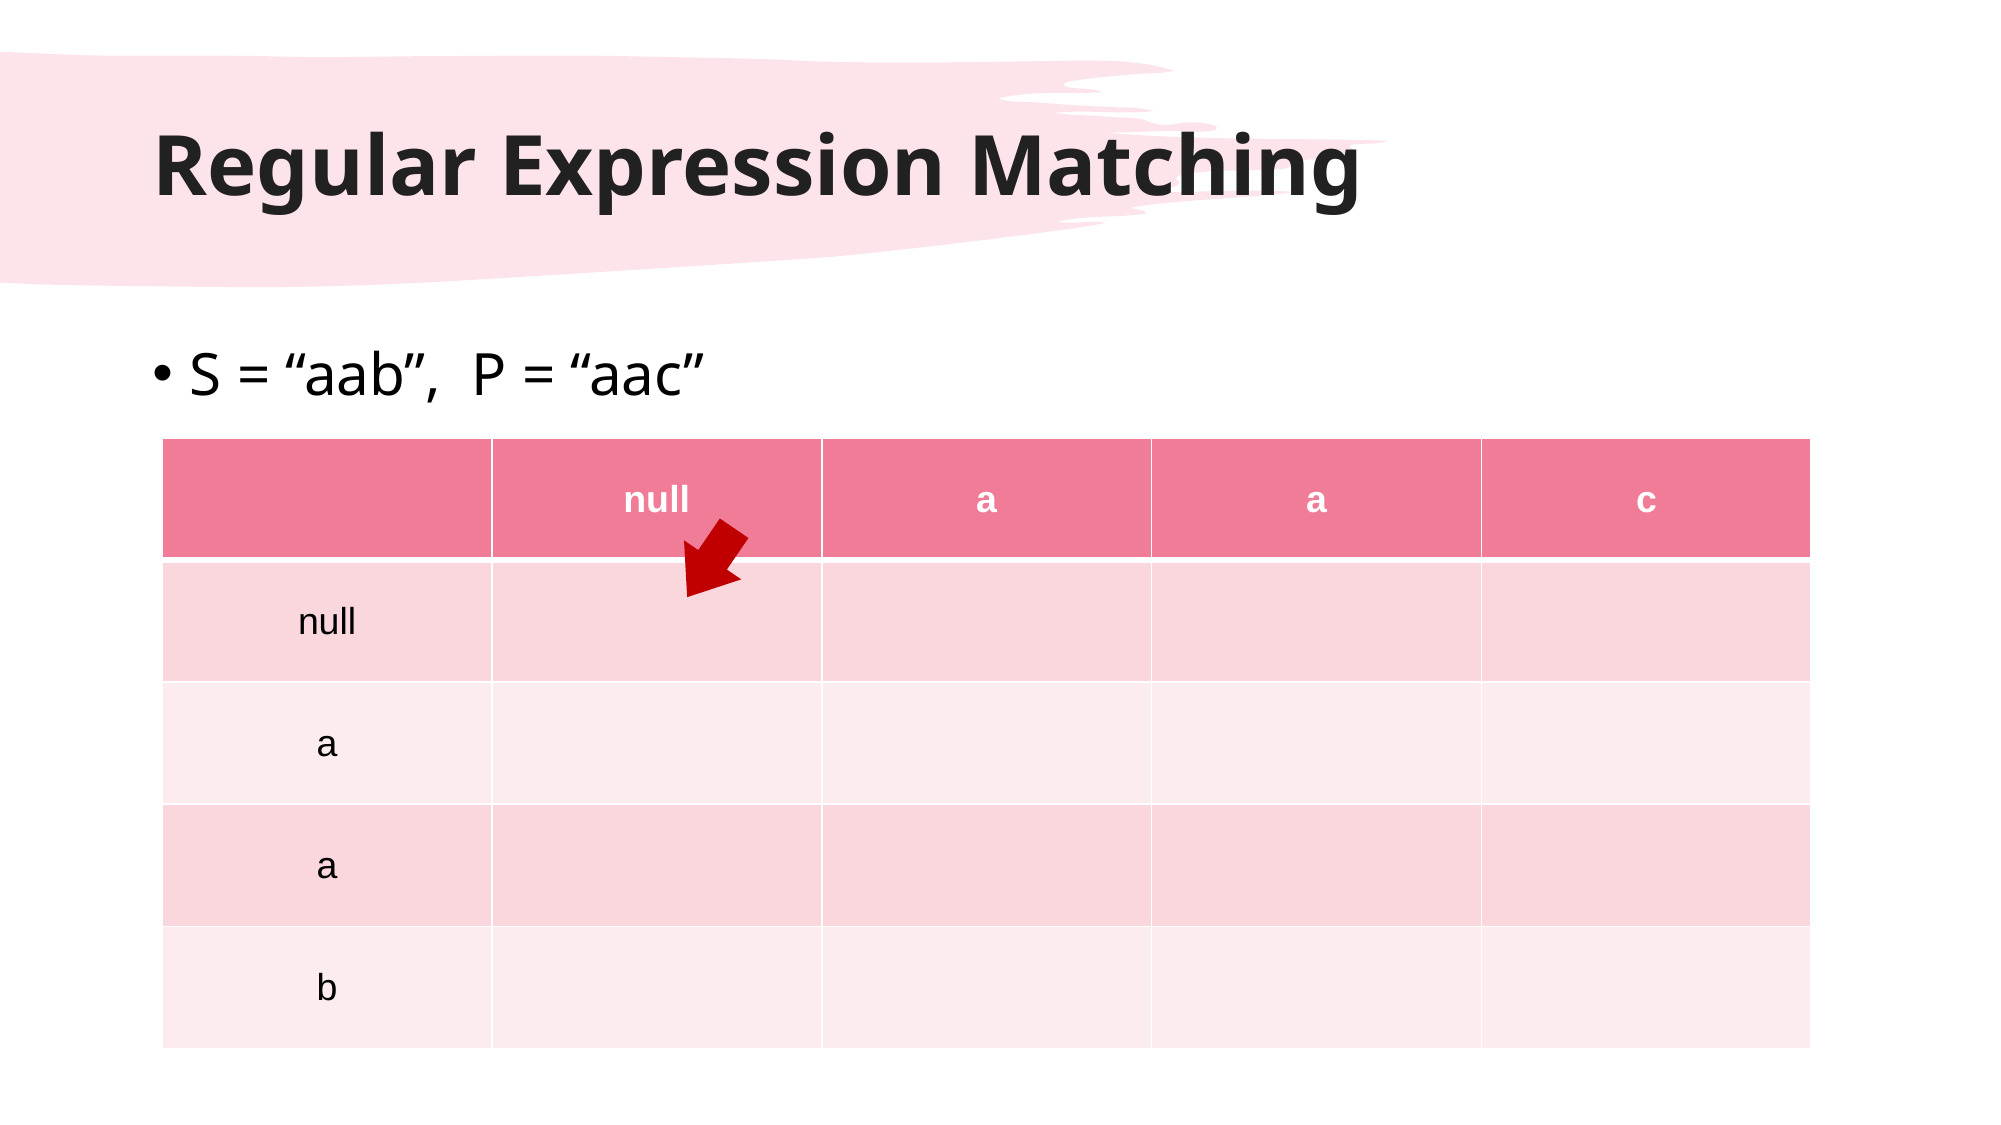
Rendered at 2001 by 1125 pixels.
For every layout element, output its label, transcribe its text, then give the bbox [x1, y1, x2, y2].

table_cell [1152, 563, 1481, 681]
table_cell [823, 683, 1151, 803]
table_cell [823, 927, 1151, 1048]
table_cell [1152, 927, 1481, 1048]
table_cell null [163, 563, 491, 681]
table_cell [493, 683, 821, 803]
table_cell [823, 563, 1151, 681]
table_cell [1482, 805, 1810, 926]
table_cell [493, 805, 821, 926]
table_header c [1482, 439, 1810, 557]
list S = “aab”, P = “aac” [137, 329, 1863, 1013]
text_box [684, 518, 749, 598]
table_cell [1482, 683, 1810, 803]
table_cell [823, 805, 1151, 926]
table_header [163, 439, 491, 557]
table_cell [493, 927, 821, 1048]
table_cell [1152, 805, 1481, 926]
table_cell [1482, 927, 1810, 1048]
table_cell a [163, 683, 491, 803]
table_header a [823, 439, 1151, 557]
table_cell a [163, 805, 491, 926]
table_cell [493, 563, 821, 681]
table_header a [1152, 439, 1481, 557]
title Regular Expression Matching [137, 59, 1863, 278]
table_cell [1482, 563, 1810, 681]
table_cell [1152, 683, 1481, 803]
table_header null [493, 439, 821, 557]
table_cell b [163, 927, 491, 1048]
